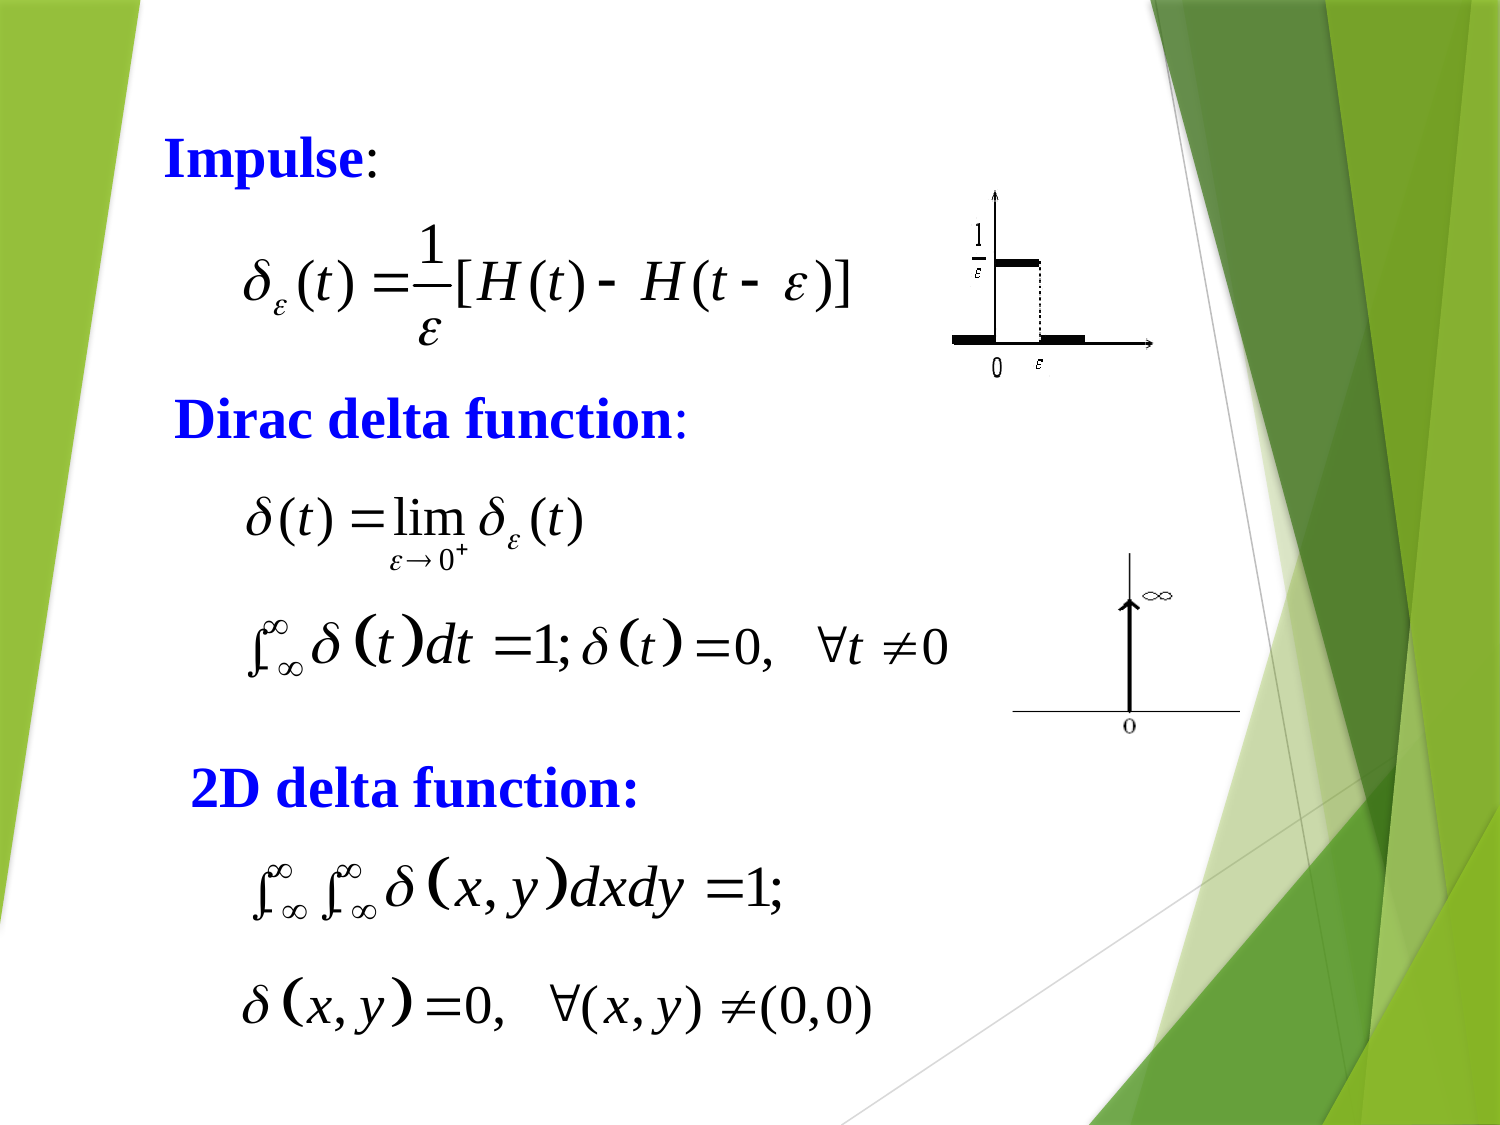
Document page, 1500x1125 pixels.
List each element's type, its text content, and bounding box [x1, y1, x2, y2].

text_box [576, 613, 955, 689]
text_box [236, 601, 578, 691]
picture [1001, 551, 1241, 740]
picture [936, 177, 1162, 387]
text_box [240, 845, 789, 934]
text_box Dirac delta function: [159, 337, 705, 458]
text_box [237, 971, 881, 1049]
text_box Impulse: [148, 111, 396, 197]
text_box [236, 208, 857, 356]
text_box 2D delta function: [175, 741, 657, 827]
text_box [240, 486, 592, 579]
